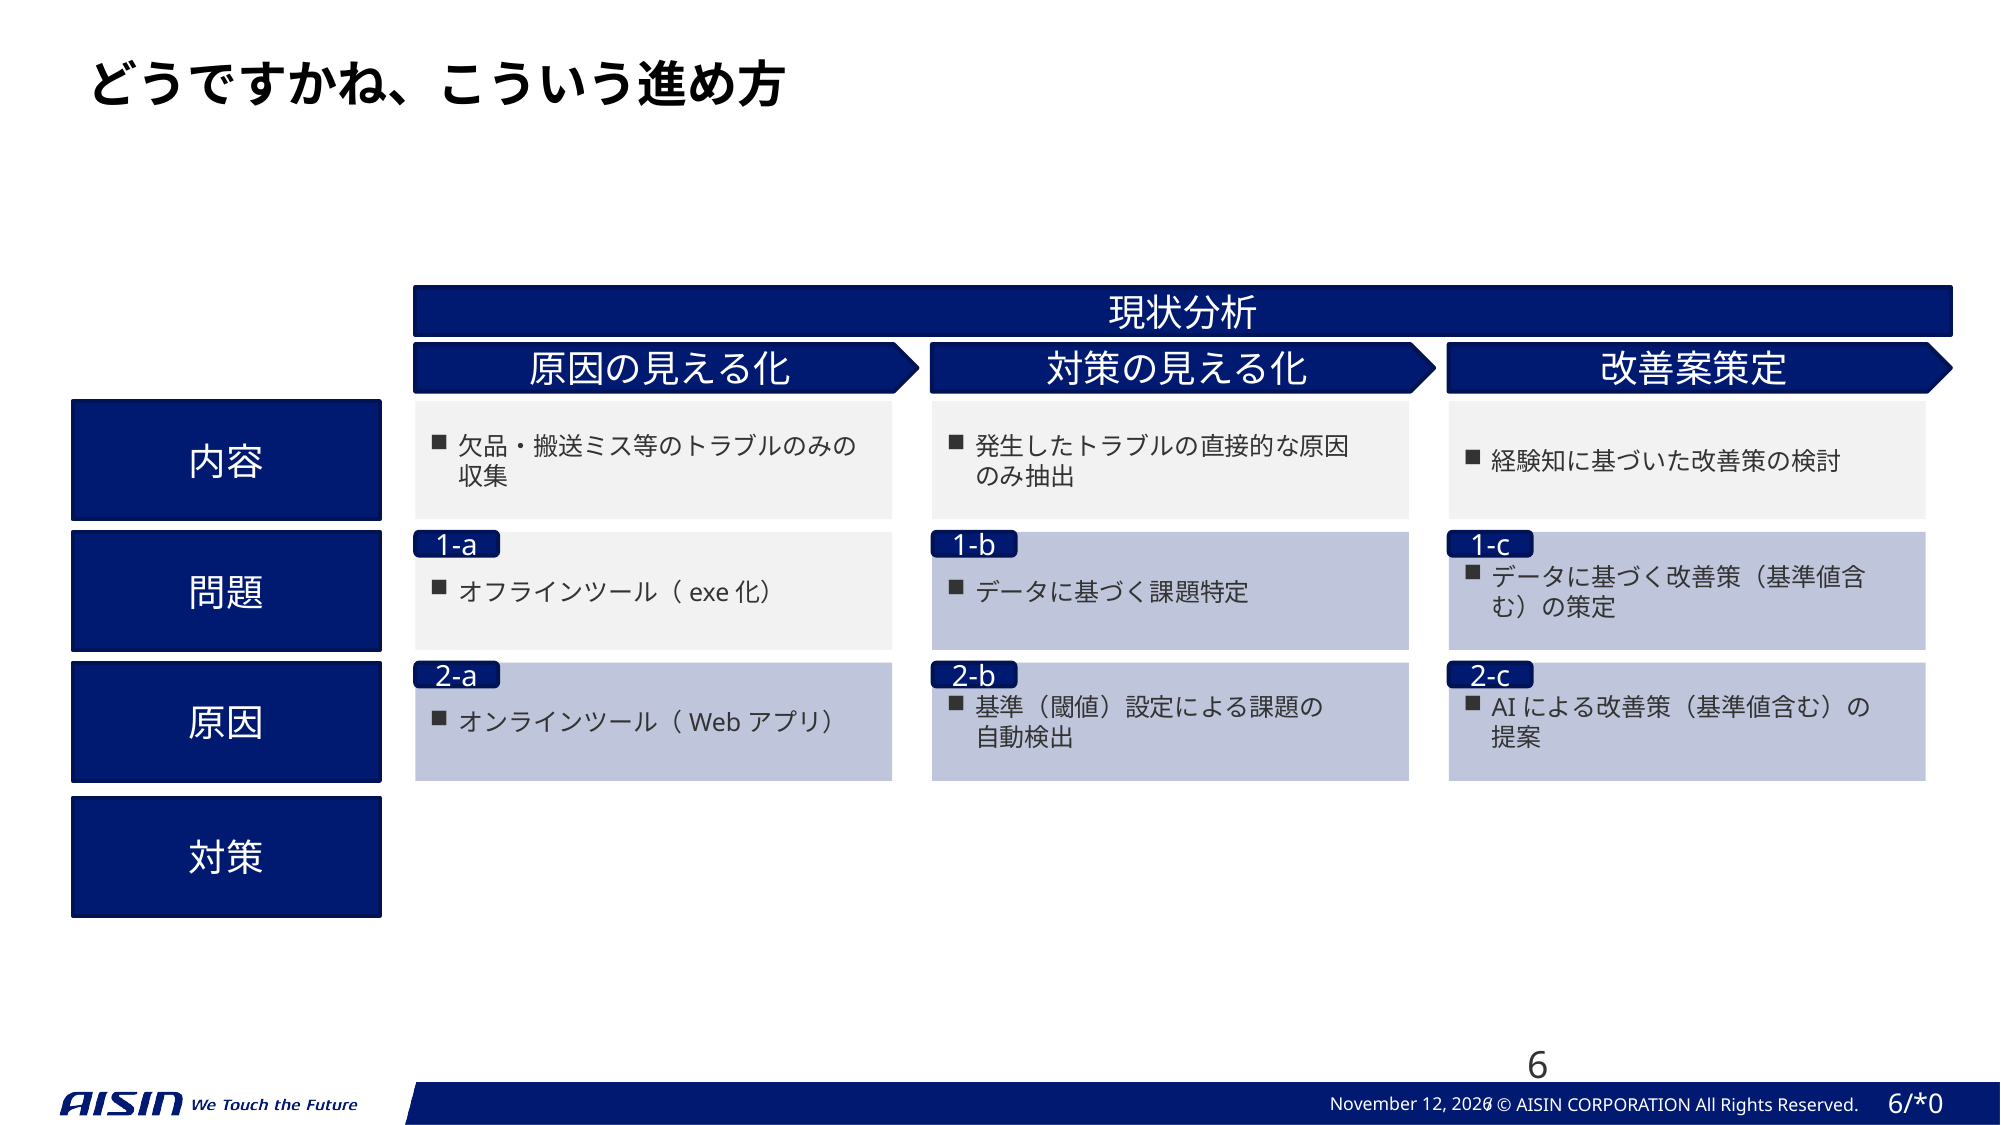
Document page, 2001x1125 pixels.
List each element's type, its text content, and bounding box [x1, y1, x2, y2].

picture [1891, 1103, 1899, 1111]
text_box オンラインツール（Webアプリ） [413, 661, 894, 783]
text_box 現状分析 [413, 285, 1953, 337]
text_box 1-a [413, 529, 501, 558]
text_box データに基づく改善策（基準値含む）の策定 [1447, 530, 1928, 652]
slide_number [1142, 1093, 1508, 1116]
text_box 6 [1512, 1033, 1963, 1094]
text_box 問題 [71, 530, 382, 652]
text_box AIによる改善策（基準値含む）の 提案 [1447, 661, 1928, 783]
text_box 対策の見える化 [929, 342, 1437, 394]
text_box 原因 [71, 661, 382, 783]
text_box 基準（閾値）設定による課題の 自動検出 [930, 661, 1411, 783]
text_box 内容 [71, 399, 382, 521]
text_box 対策 [71, 796, 382, 918]
text_box オフラインツール（exe化） [413, 530, 894, 652]
text_box 2-c [1446, 660, 1534, 689]
text_box 1-c [1446, 529, 1534, 558]
text_box 原因の見える化 [413, 342, 920, 394]
picture [0, 1082, 2000, 1125]
text_box 2-b [930, 660, 1018, 689]
text_box データに基づく課題特定 [930, 530, 1411, 652]
picture [1932, 1095, 1940, 1111]
text_box 発生したトラブルの直接的な原因 のみ抽出 [930, 399, 1411, 521]
text_box 2-a [413, 660, 501, 689]
list どうですかね、こういう進め方 [72, 44, 1934, 103]
text_box 経験知に基づいた改善策の検討 [1447, 399, 1928, 521]
text_box 欠品・搬送ミス等のトラブルのみの収集 [413, 399, 894, 521]
text_box 改善案策定 [1446, 342, 1953, 394]
text_box 1-b [930, 529, 1018, 558]
